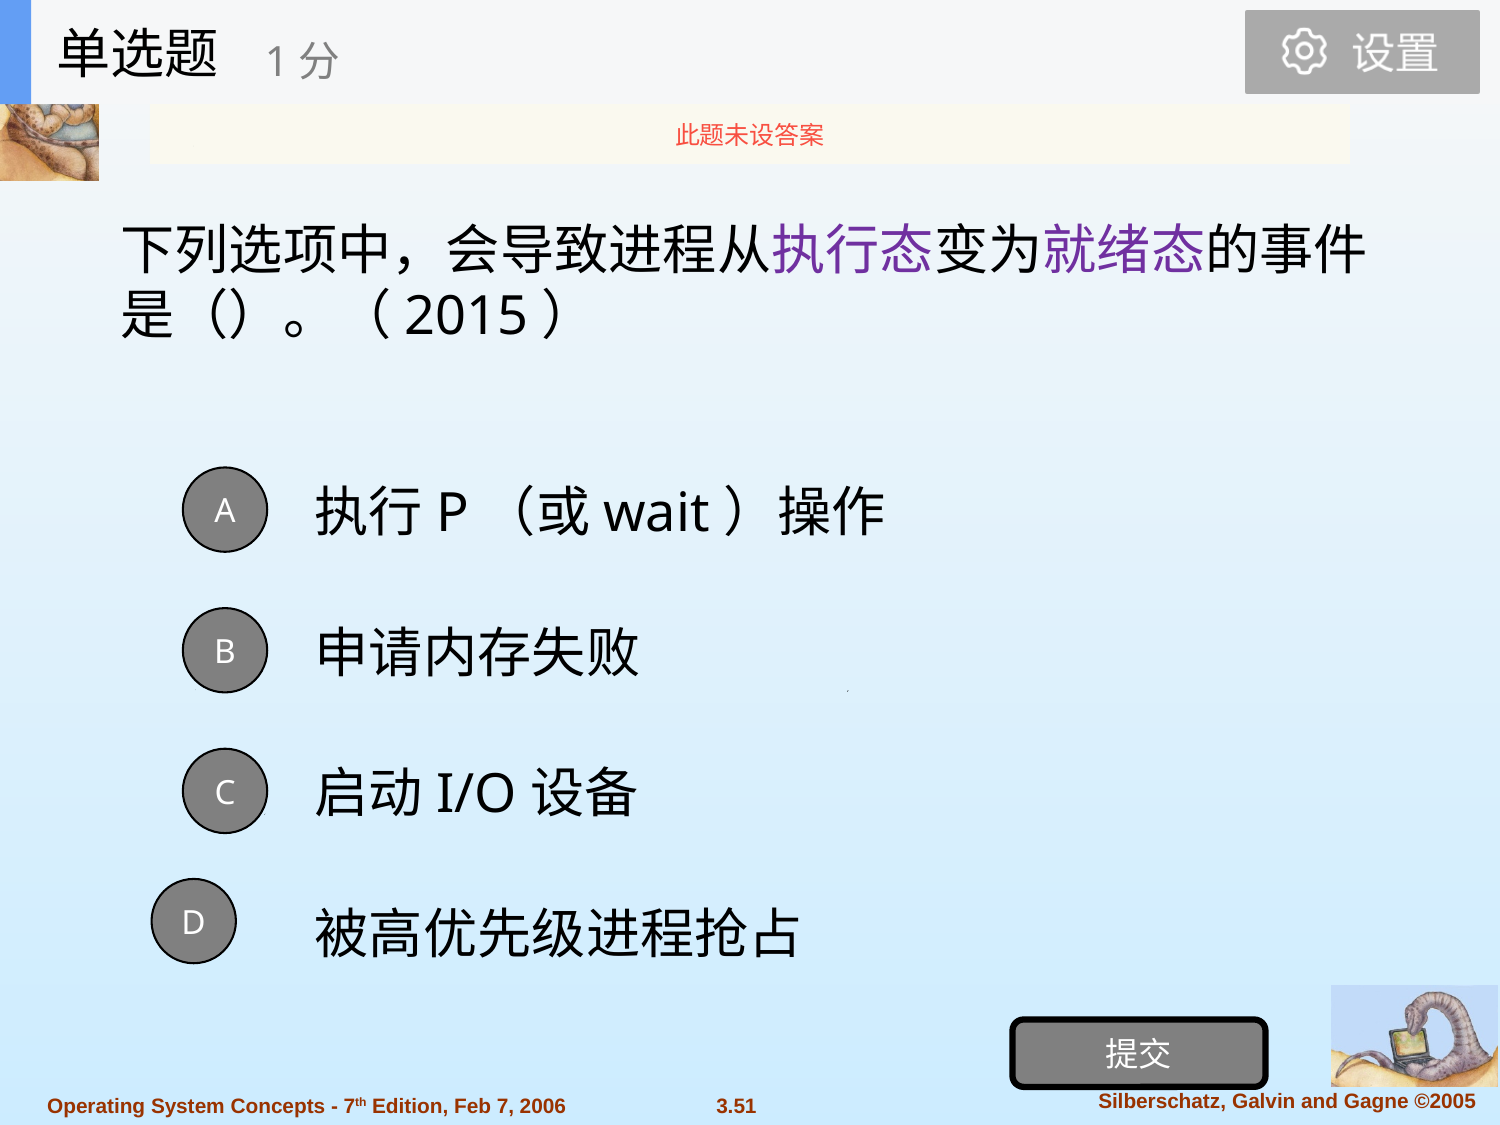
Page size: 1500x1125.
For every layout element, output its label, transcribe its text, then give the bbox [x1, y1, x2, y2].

text_box 执行P（或wait）操作 [299, 456, 1350, 563]
text_box D [149, 876, 239, 966]
text_box 下列选项中，会导致进程从执行态变为就绪态的事件是（）。（2015） [105, 113, 1432, 456]
text_box 被高优先级进程抢占 [299, 878, 1350, 985]
text_box A [180, 465, 270, 554]
picture [1331, 985, 1498, 1087]
text_box 提交 [1010, 1017, 1268, 1090]
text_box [0, 0, 1500, 105]
picture [0, 105, 99, 181]
picture [1245, 10, 1480, 94]
text_box B [180, 605, 270, 695]
text_box 启动I/O设备 [299, 738, 1350, 844]
text_box 申请内存失败 [299, 597, 1350, 703]
text_box 此题未设答案 [149, 113, 1350, 164]
text_box C [180, 746, 270, 836]
